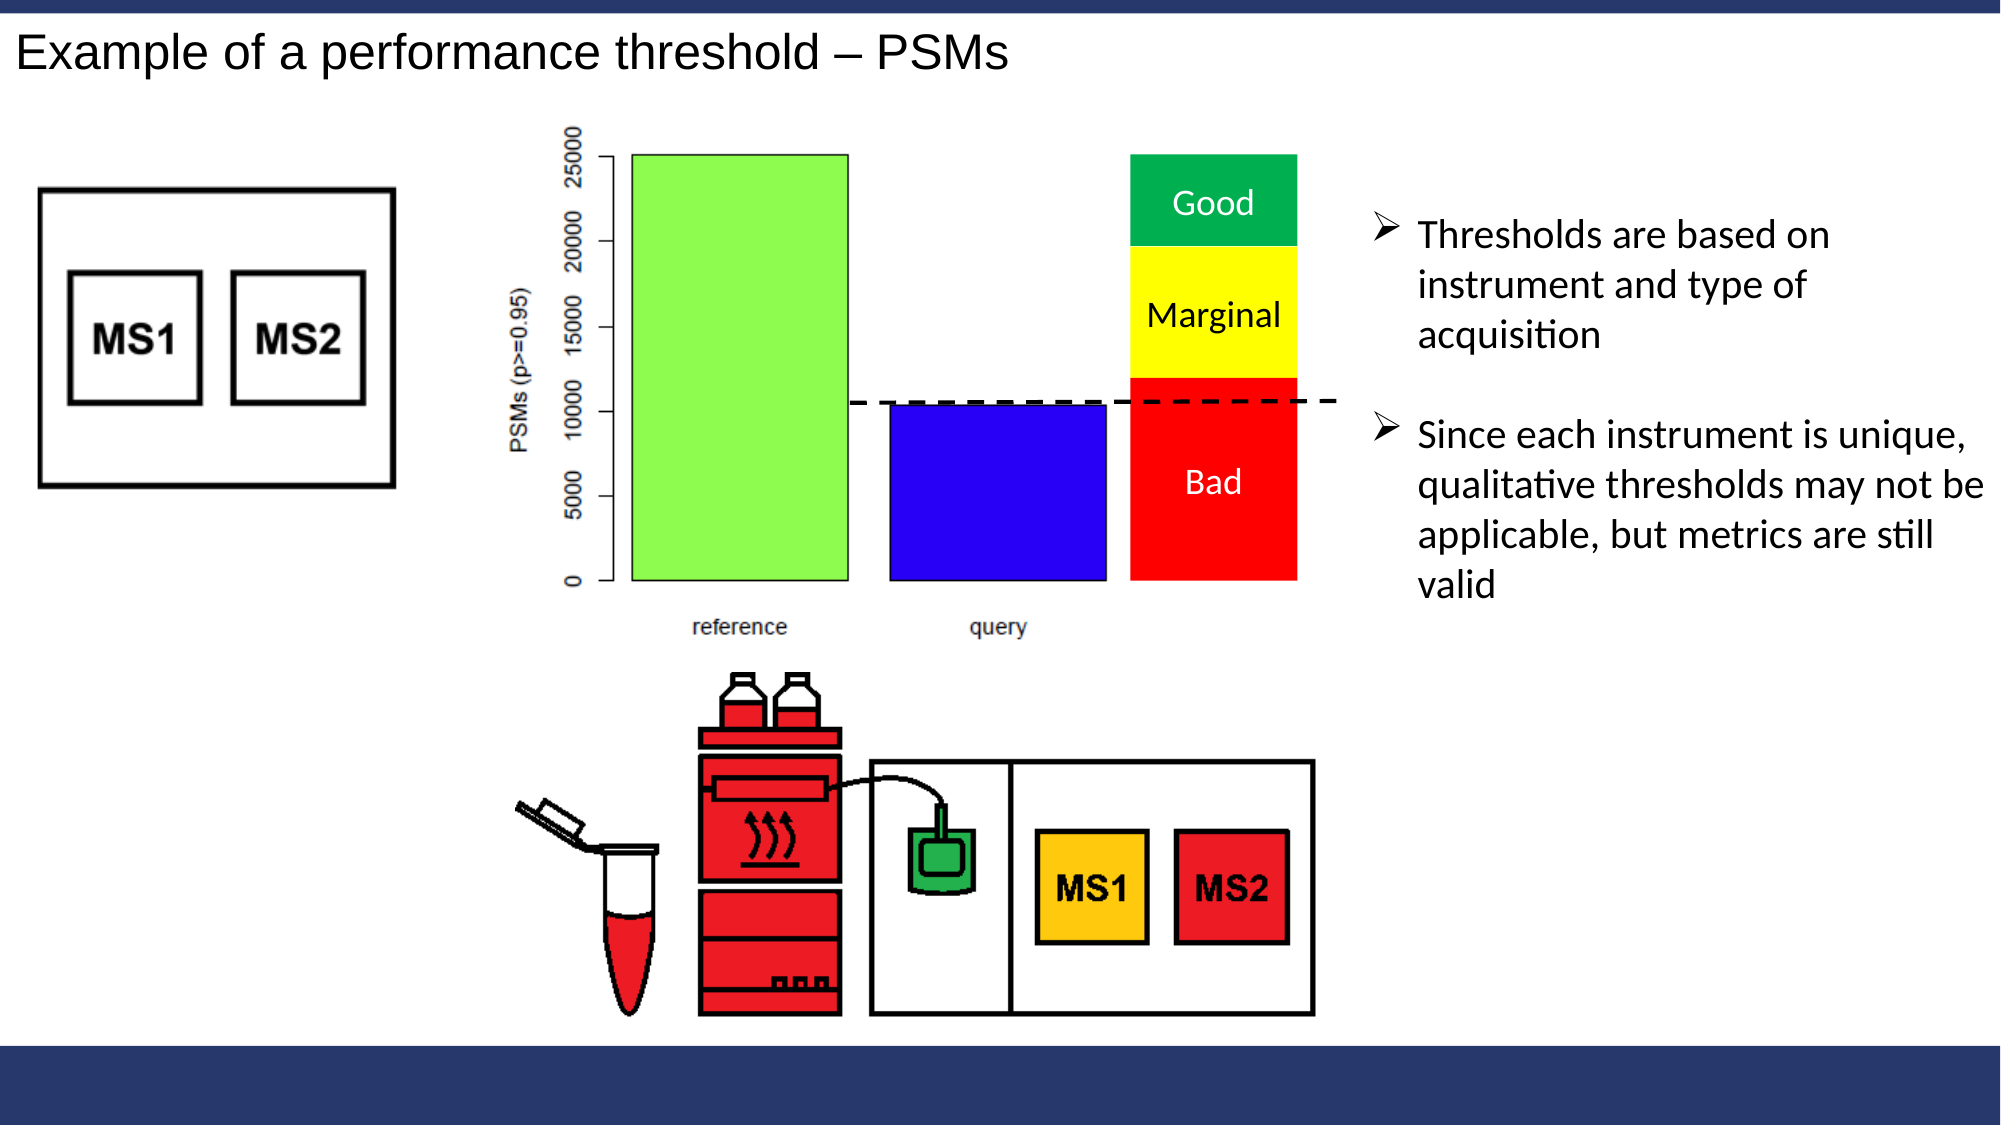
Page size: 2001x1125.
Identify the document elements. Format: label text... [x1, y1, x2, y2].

text_box Bad [1128, 376, 1299, 399]
text_box Thresholds are based on instrument and type of acquisition Since each instrument is unique, qualitative thresholds may not be applicable, but metrics are still valid [1355, 198, 2000, 614]
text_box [849, 400, 1338, 404]
picture [514, 672, 1317, 1018]
text_box Marginal [1128, 245, 1299, 376]
picture [479, 109, 1115, 653]
text_box Good [1128, 152, 1299, 245]
title Example of a performance threshold – PSMs [0, 12, 1175, 88]
picture [37, 86, 399, 491]
text_box Bad [1128, 411, 1299, 583]
